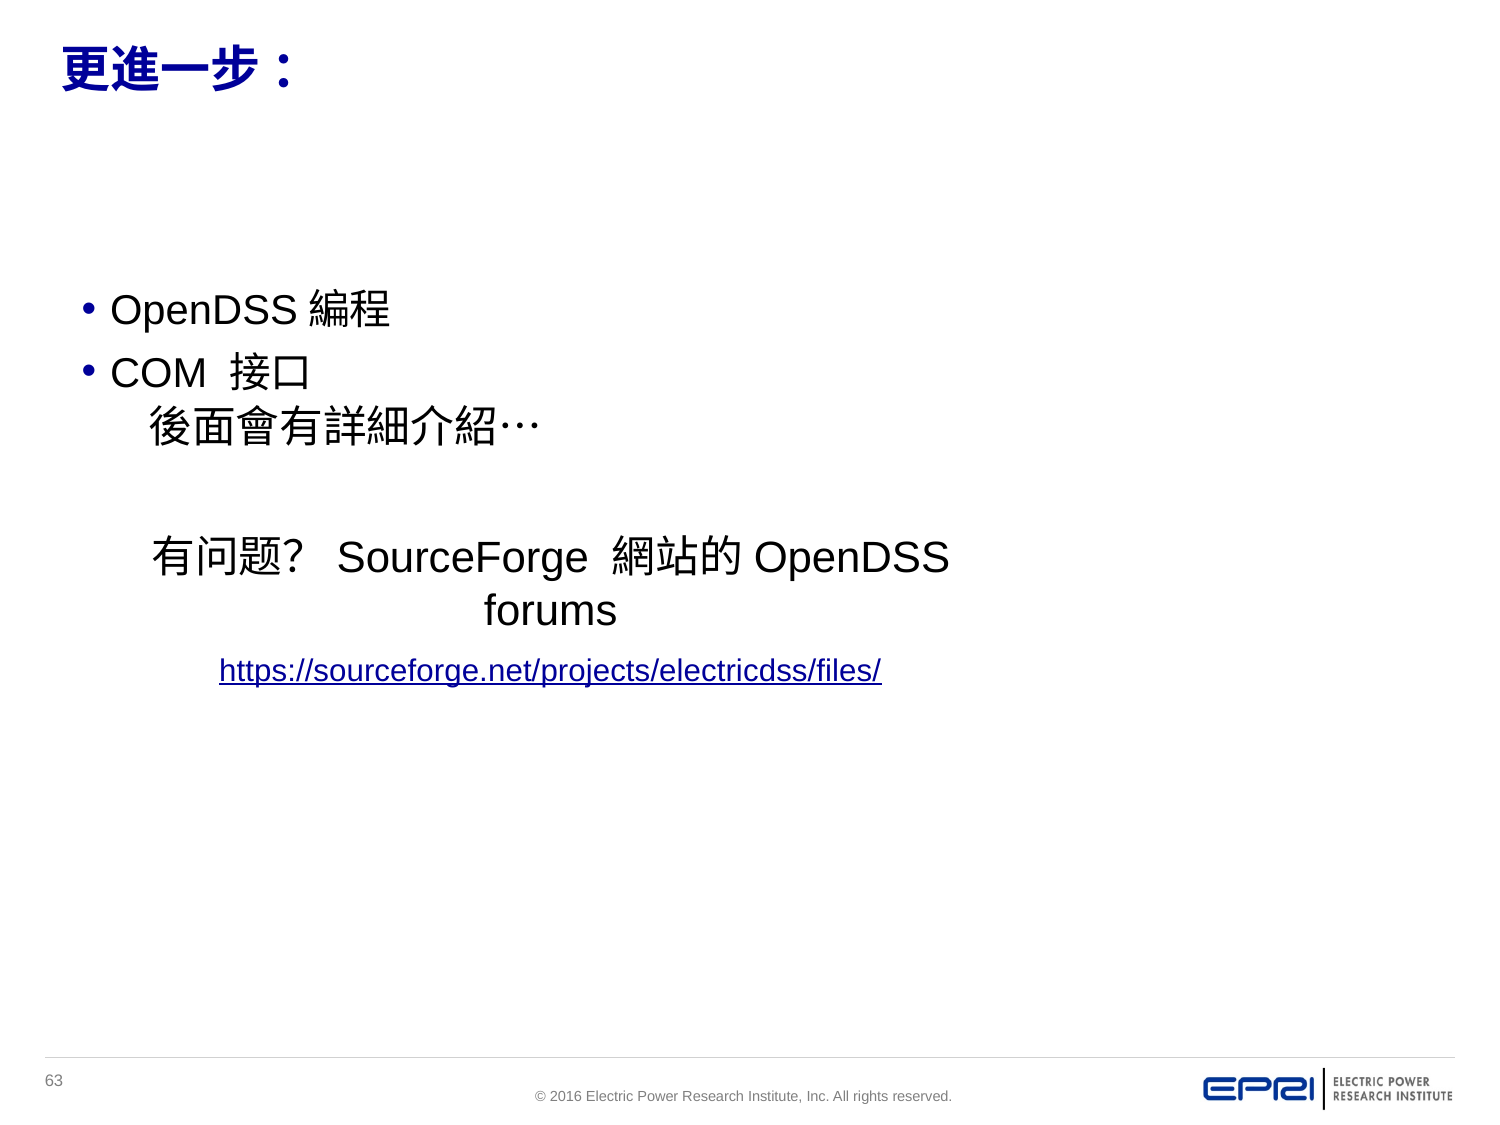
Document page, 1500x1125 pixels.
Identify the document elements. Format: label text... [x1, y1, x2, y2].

picture [1200, 1064, 1455, 1113]
text_box 後面會有詳細介紹… [33, 391, 622, 459]
title 更進一步 ： [44, 29, 1456, 151]
text_box 有问题？SourceForge 網站的OpenDSS forums https://sourceforge.net/projects/electricdss/files/ [33, 521, 1033, 695]
list OpenDSS編程 COM 接口 [66, 275, 781, 521]
